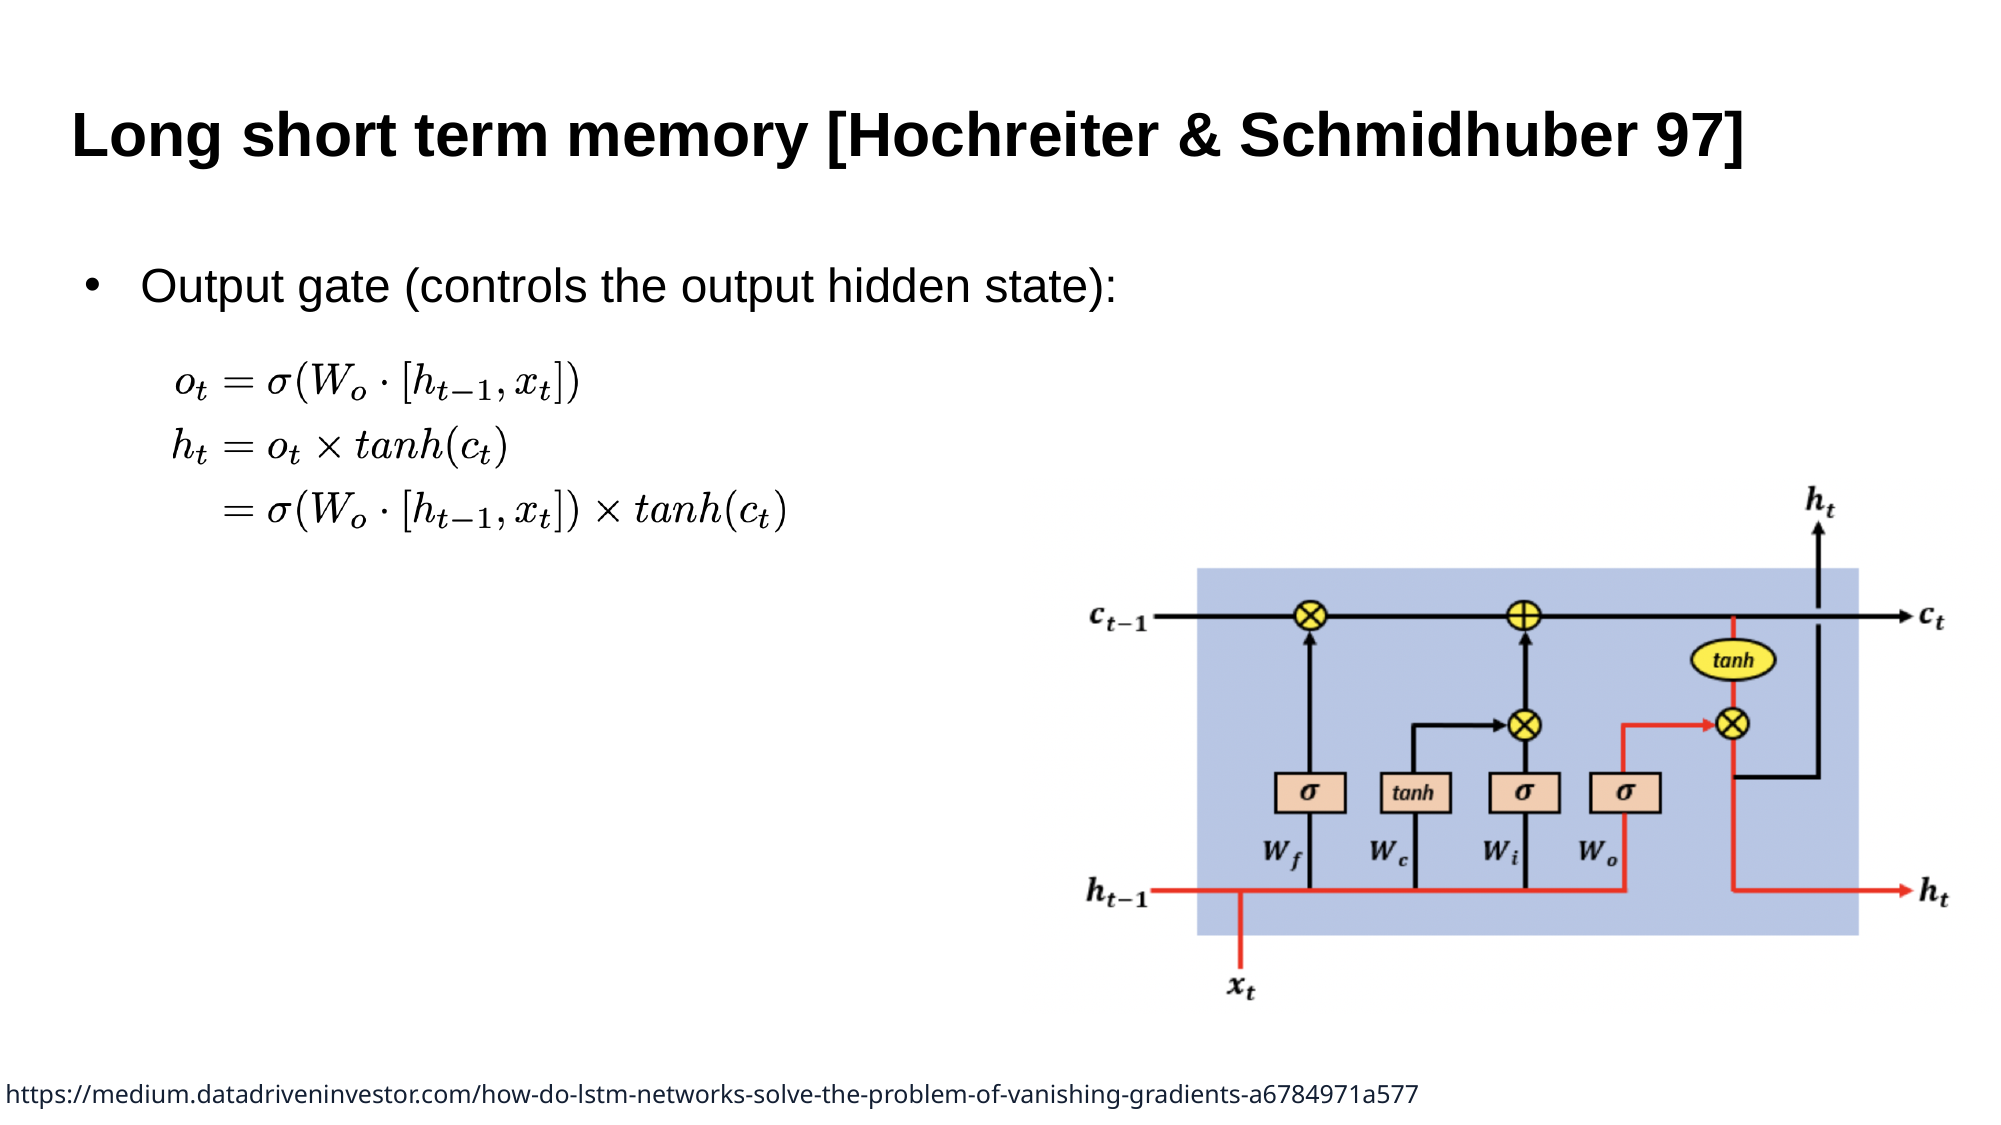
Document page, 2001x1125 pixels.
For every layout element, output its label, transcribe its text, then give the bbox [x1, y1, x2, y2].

title Long short term memory [Hochreiter & Schmidhuber 97] [62, 86, 1795, 196]
text_box https://medium.datadriveninvestor.com/how-do-lstm-networks-solve-the-problem-of-vanishing-gradients-a6784971a577 [0, 1070, 1429, 1116]
picture [1022, 477, 2000, 1014]
picture [172, 360, 786, 534]
list Output gate (controls the output hidden state): [76, 247, 1947, 414]
